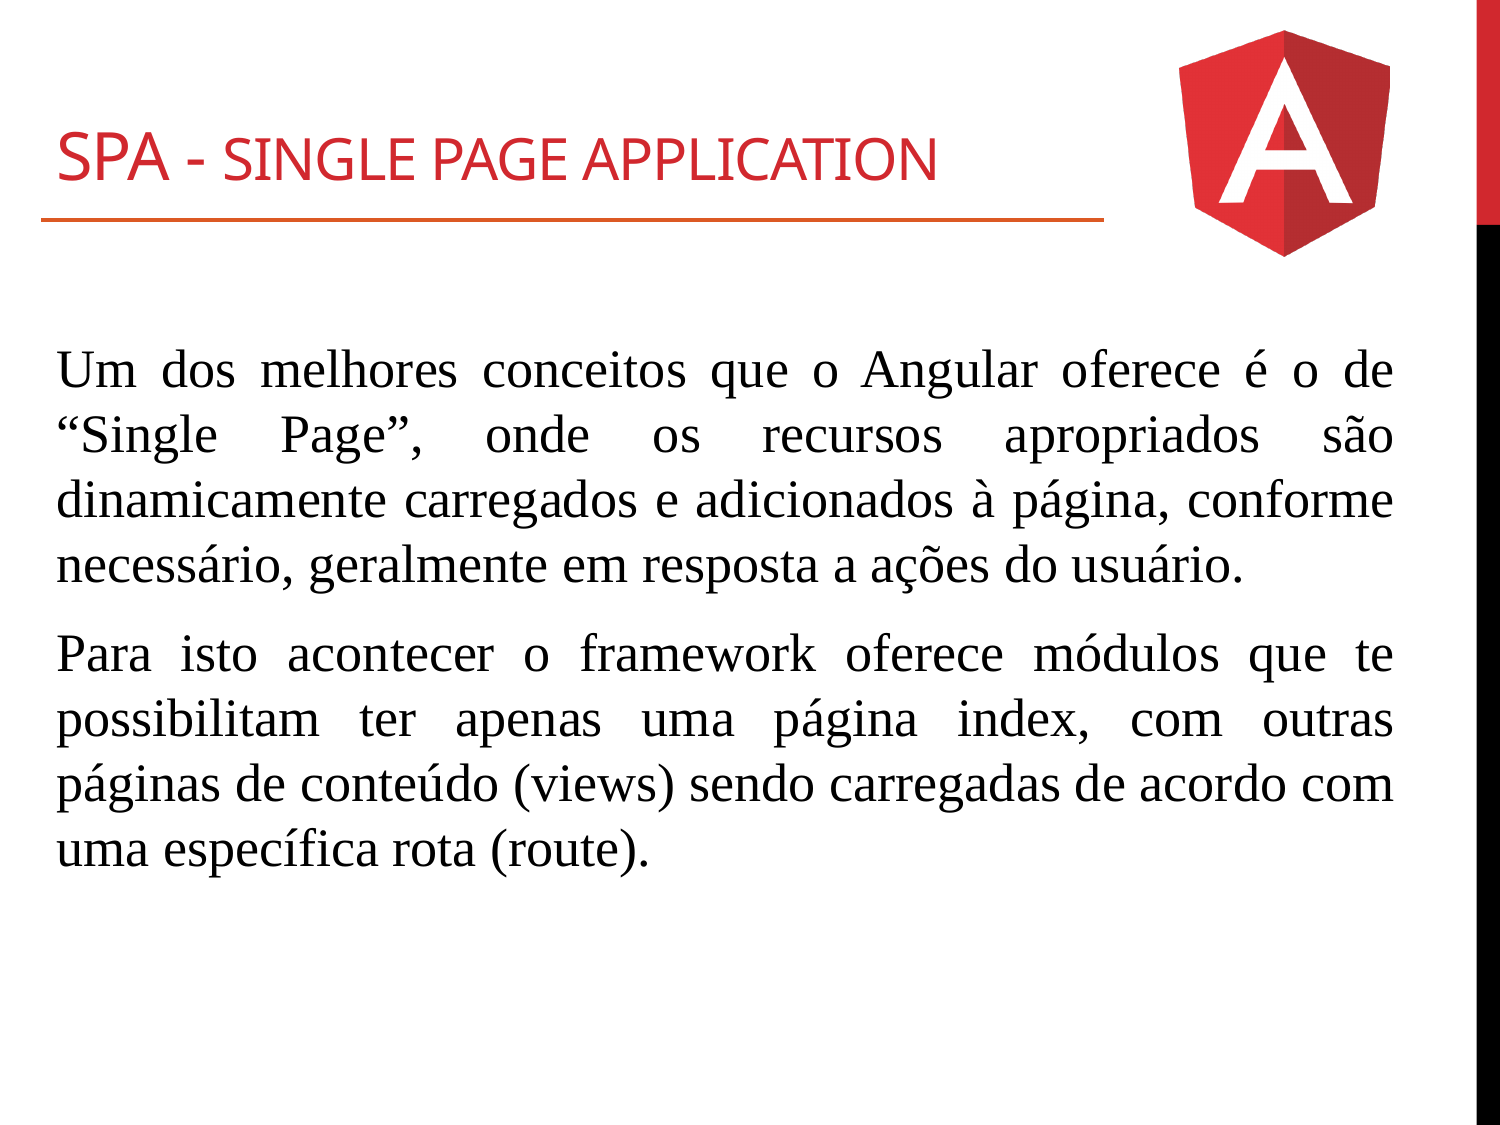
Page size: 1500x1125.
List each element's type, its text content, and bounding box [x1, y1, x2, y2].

list Um dos melhores conceitos que o Angular oferece é o de “Single Page”, onde os recursos apropriados são dinamicamente carregados e adicionados à página, conforme necessário, geralmente em resposta a ações do usuário. Para isto acontecer o framework oferece módulos que te possibilitam ter apenas uma página index, com outras páginas de conteúdo (views) sendo carregadas de acordo com uma específica rota (route). [41, 326, 1412, 1000]
picture [1173, 25, 1391, 262]
title SPA - SINGLE PAGE APPLICATION [41, 53, 1172, 202]
